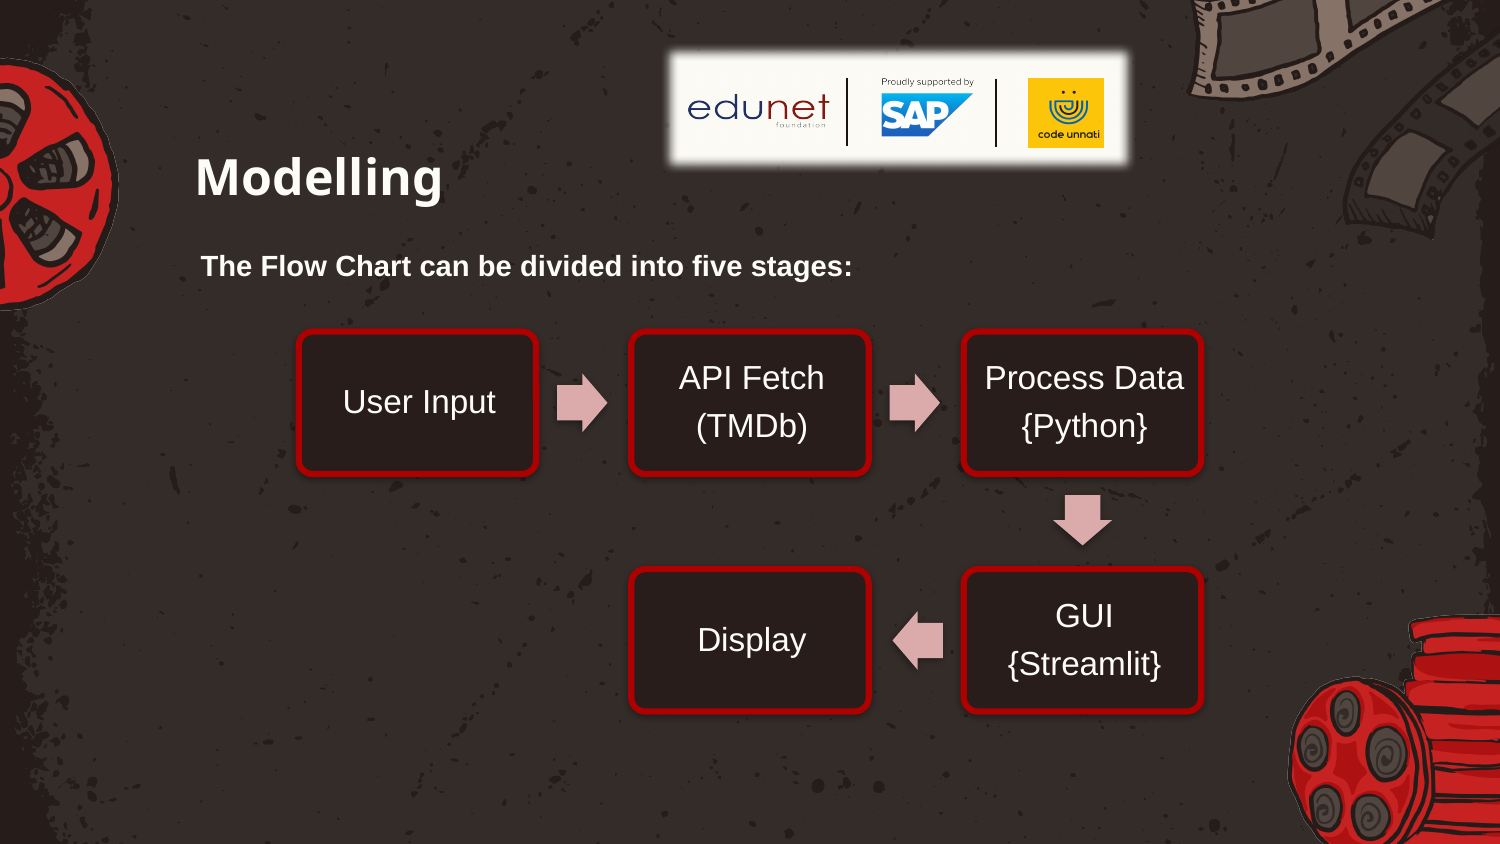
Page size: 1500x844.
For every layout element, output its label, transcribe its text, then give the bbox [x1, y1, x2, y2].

title Modelling [179, 130, 477, 225]
text_box The Flow Chart can be divided into five stages: [185, 239, 1248, 290]
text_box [163, 331, 1337, 712]
text_box [675, 57, 1123, 159]
picture [0, 0, 1500, 844]
